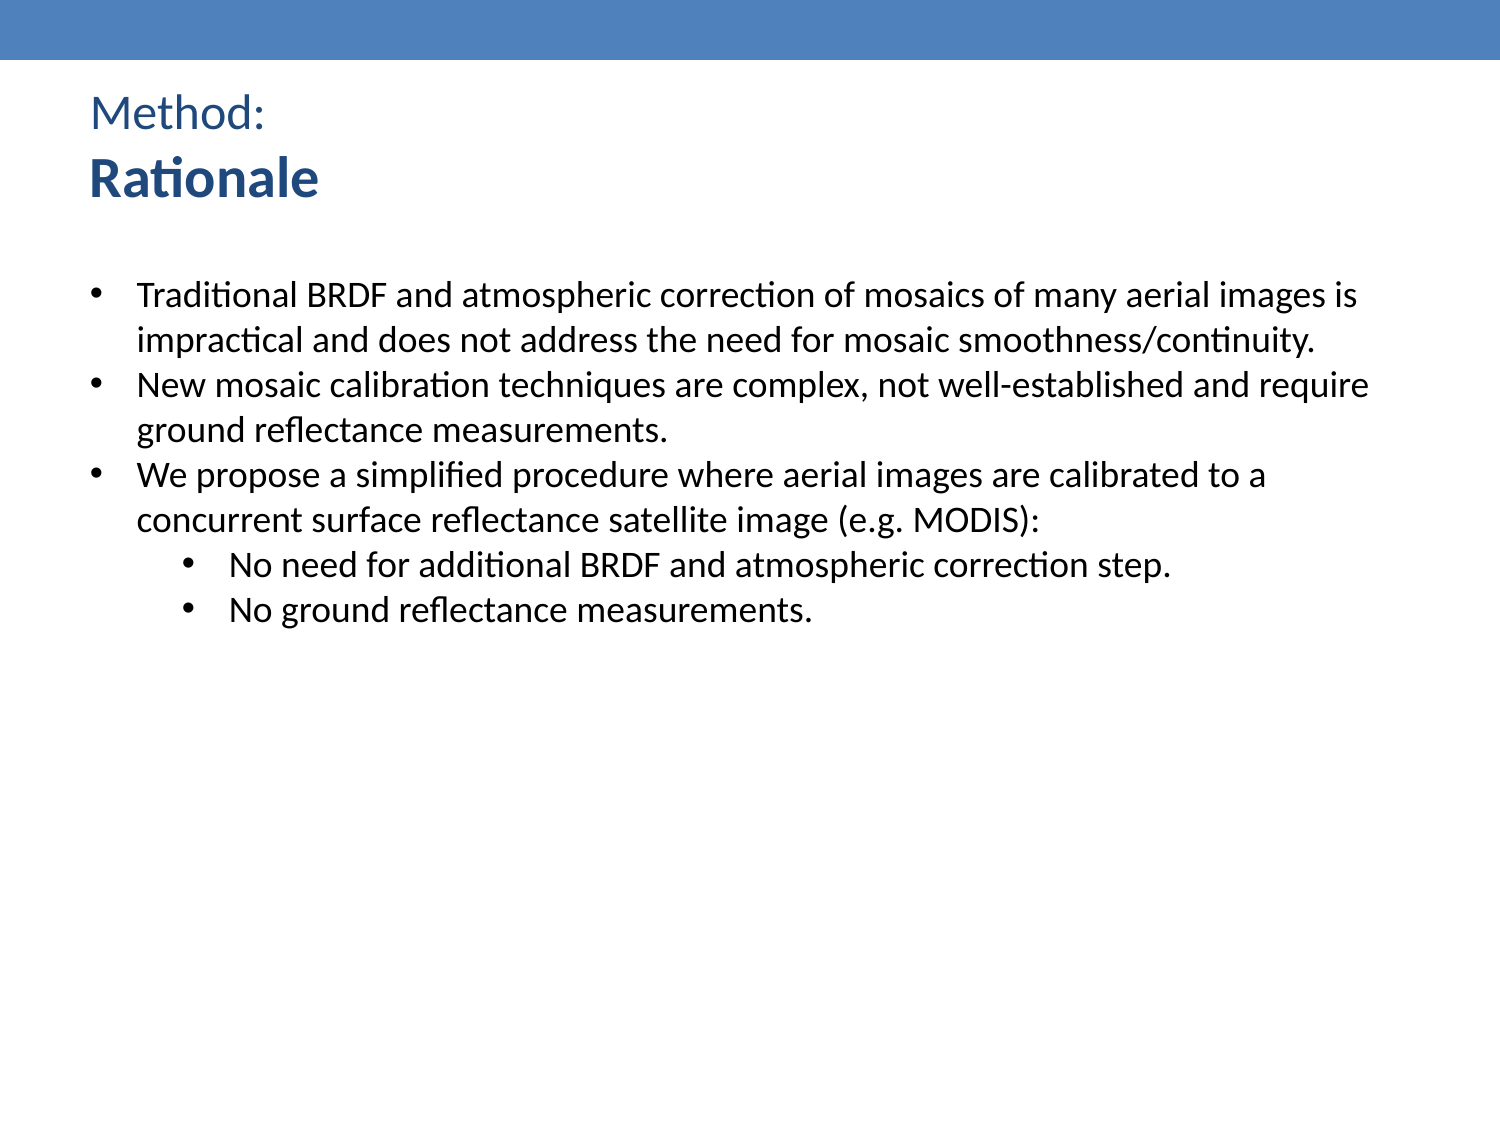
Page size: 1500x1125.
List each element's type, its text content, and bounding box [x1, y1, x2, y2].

text_box Method: Rationale [74, 78, 1425, 211]
text_box Traditional BRDF and atmospheric correction of mosaics of many aerial images is impractical and does not address the need for mosaic smoothness/continuity. New mosaic calibration techniques are complex, not well-established and require ground reflectance measurements. We propose a simplified procedure where aerial images are calibrated to a concurrent surface reflectance satellite image (e.g. MODIS): No need for additional BRDF and atmospheric correction step. No ground reflectance measurements. [74, 262, 1425, 1035]
